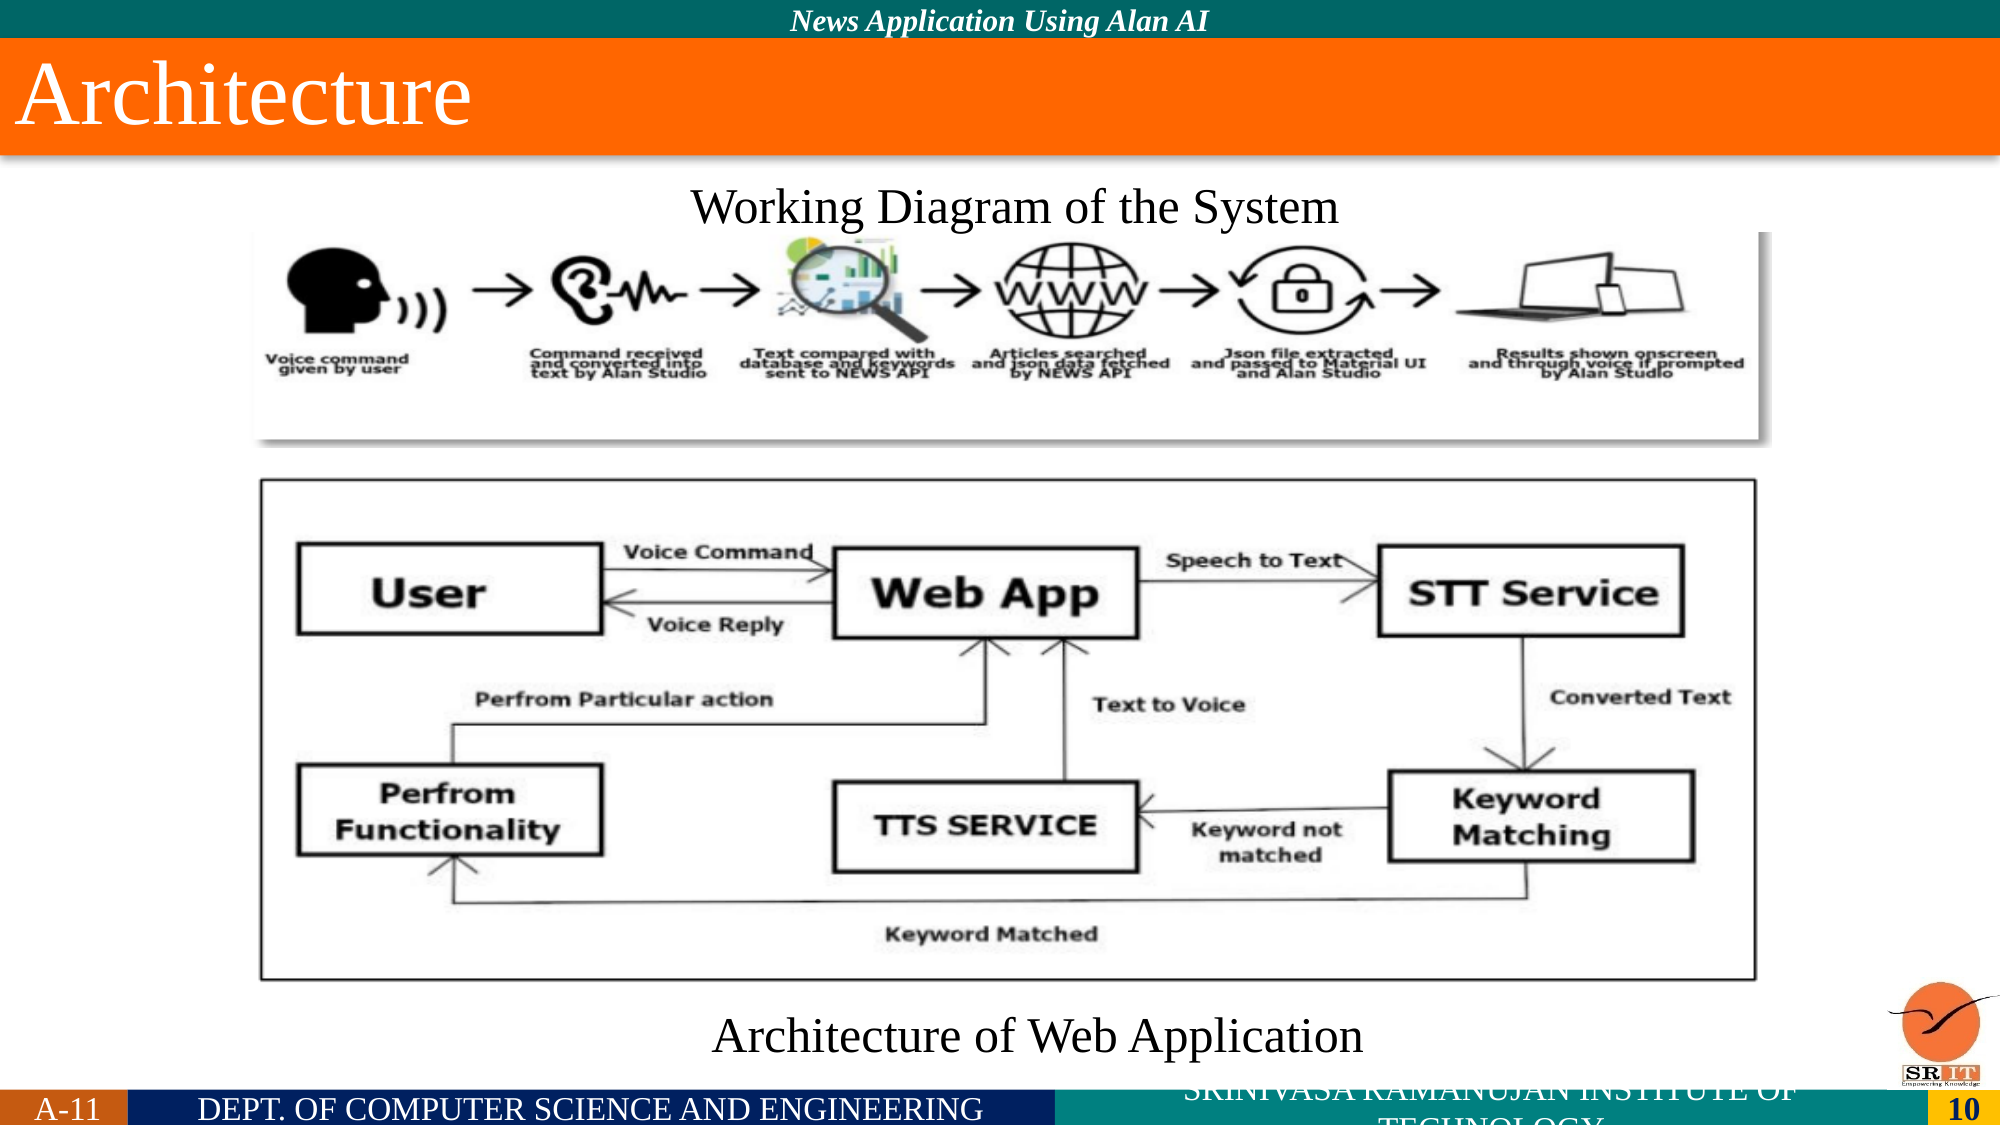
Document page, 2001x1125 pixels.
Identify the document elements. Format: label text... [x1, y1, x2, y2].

title Architecture [0, 38, 2000, 156]
text_box Architecture of Web Application [696, 997, 1392, 1070]
picture [1887, 977, 2000, 1090]
picture [228, 231, 1772, 448]
picture [245, 468, 1769, 997]
text_box Working Diagram of the System [675, 165, 1356, 231]
